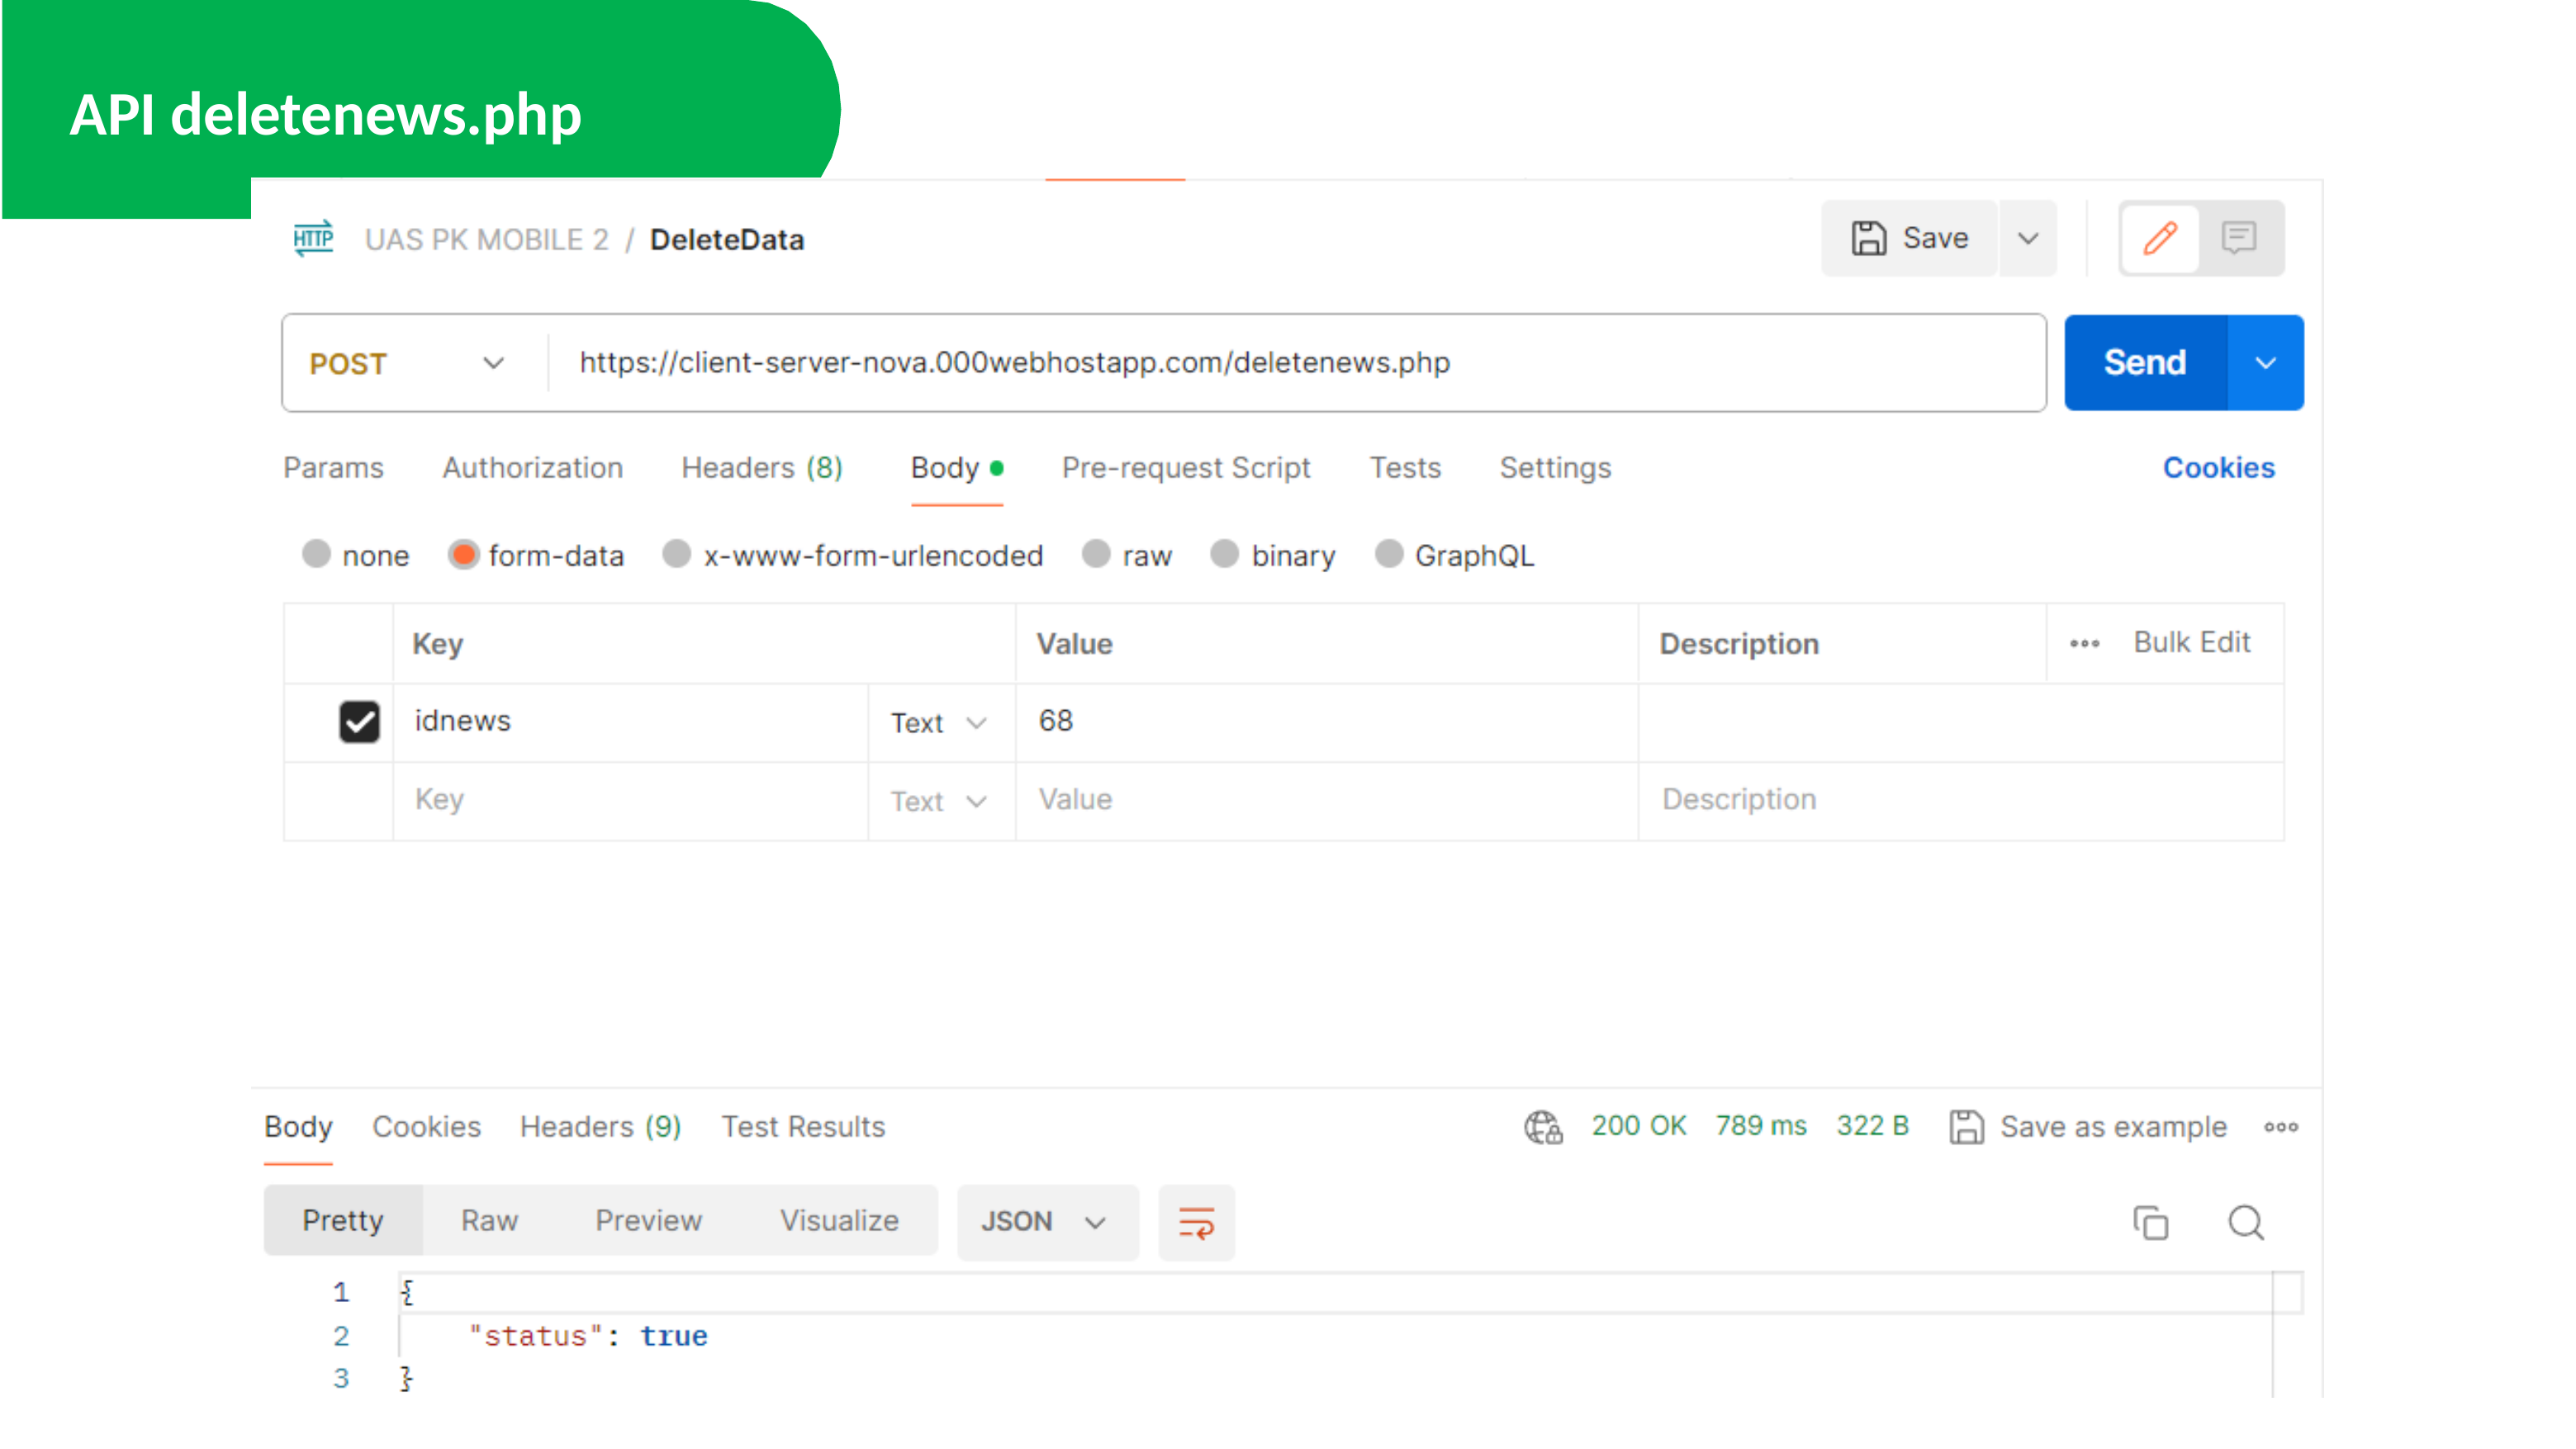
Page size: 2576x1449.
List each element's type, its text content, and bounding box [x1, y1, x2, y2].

text_box API deletenews.php [68, 71, 739, 148]
text_box [2, 0, 842, 220]
picture [251, 178, 2324, 1398]
